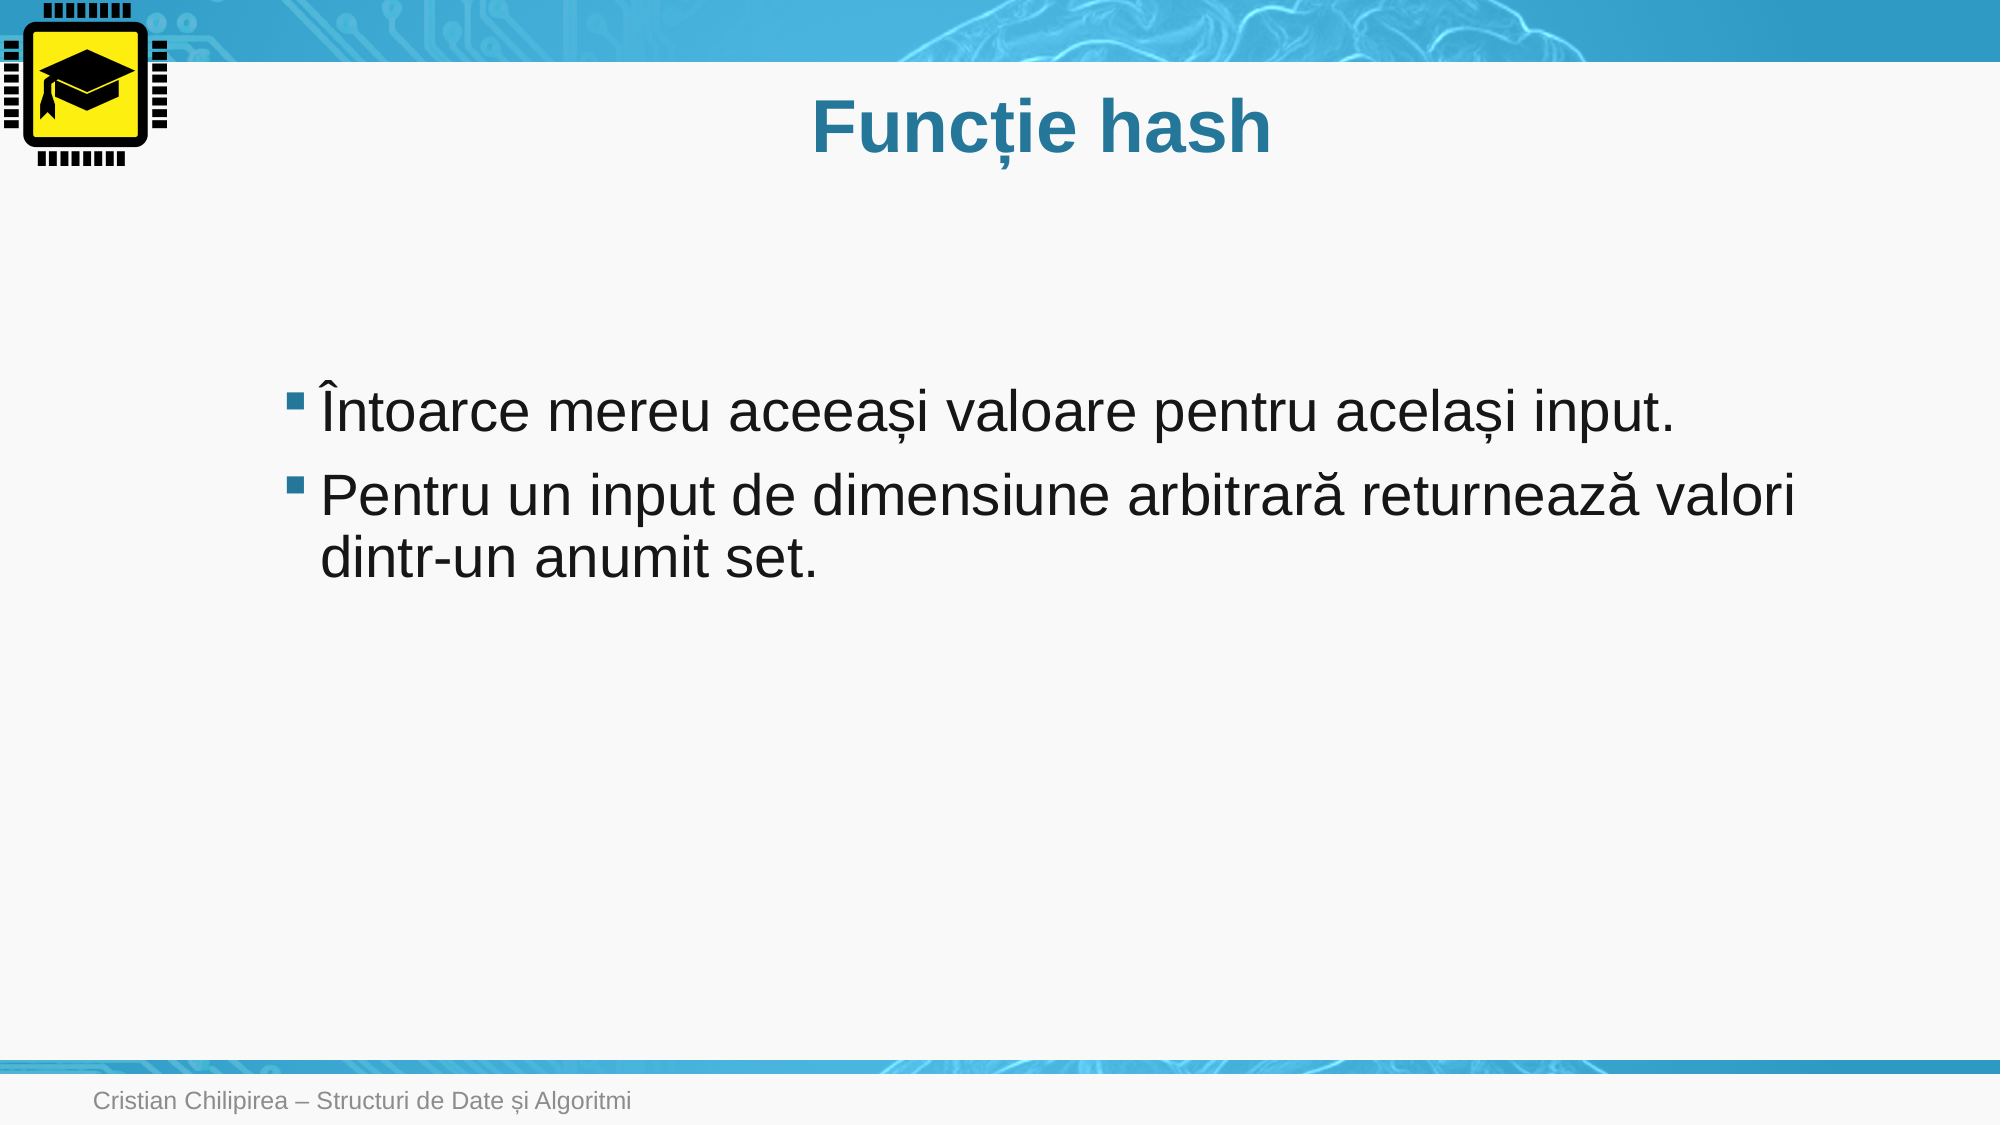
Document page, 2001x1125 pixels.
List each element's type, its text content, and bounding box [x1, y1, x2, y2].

footer Cristian Chilipirea – Structuri de Date și Algoritmi [77, 1073, 1338, 1125]
title Funcție hash [170, 76, 1915, 180]
picture [0, 0, 2000, 166]
picture [0, 1060, 2000, 1074]
list Întoarce mereu aceeași valoare pentru același input. Pentru un input de dimensiune arbitrară returnează valori dintr-un anumit set. [267, 373, 1915, 1033]
